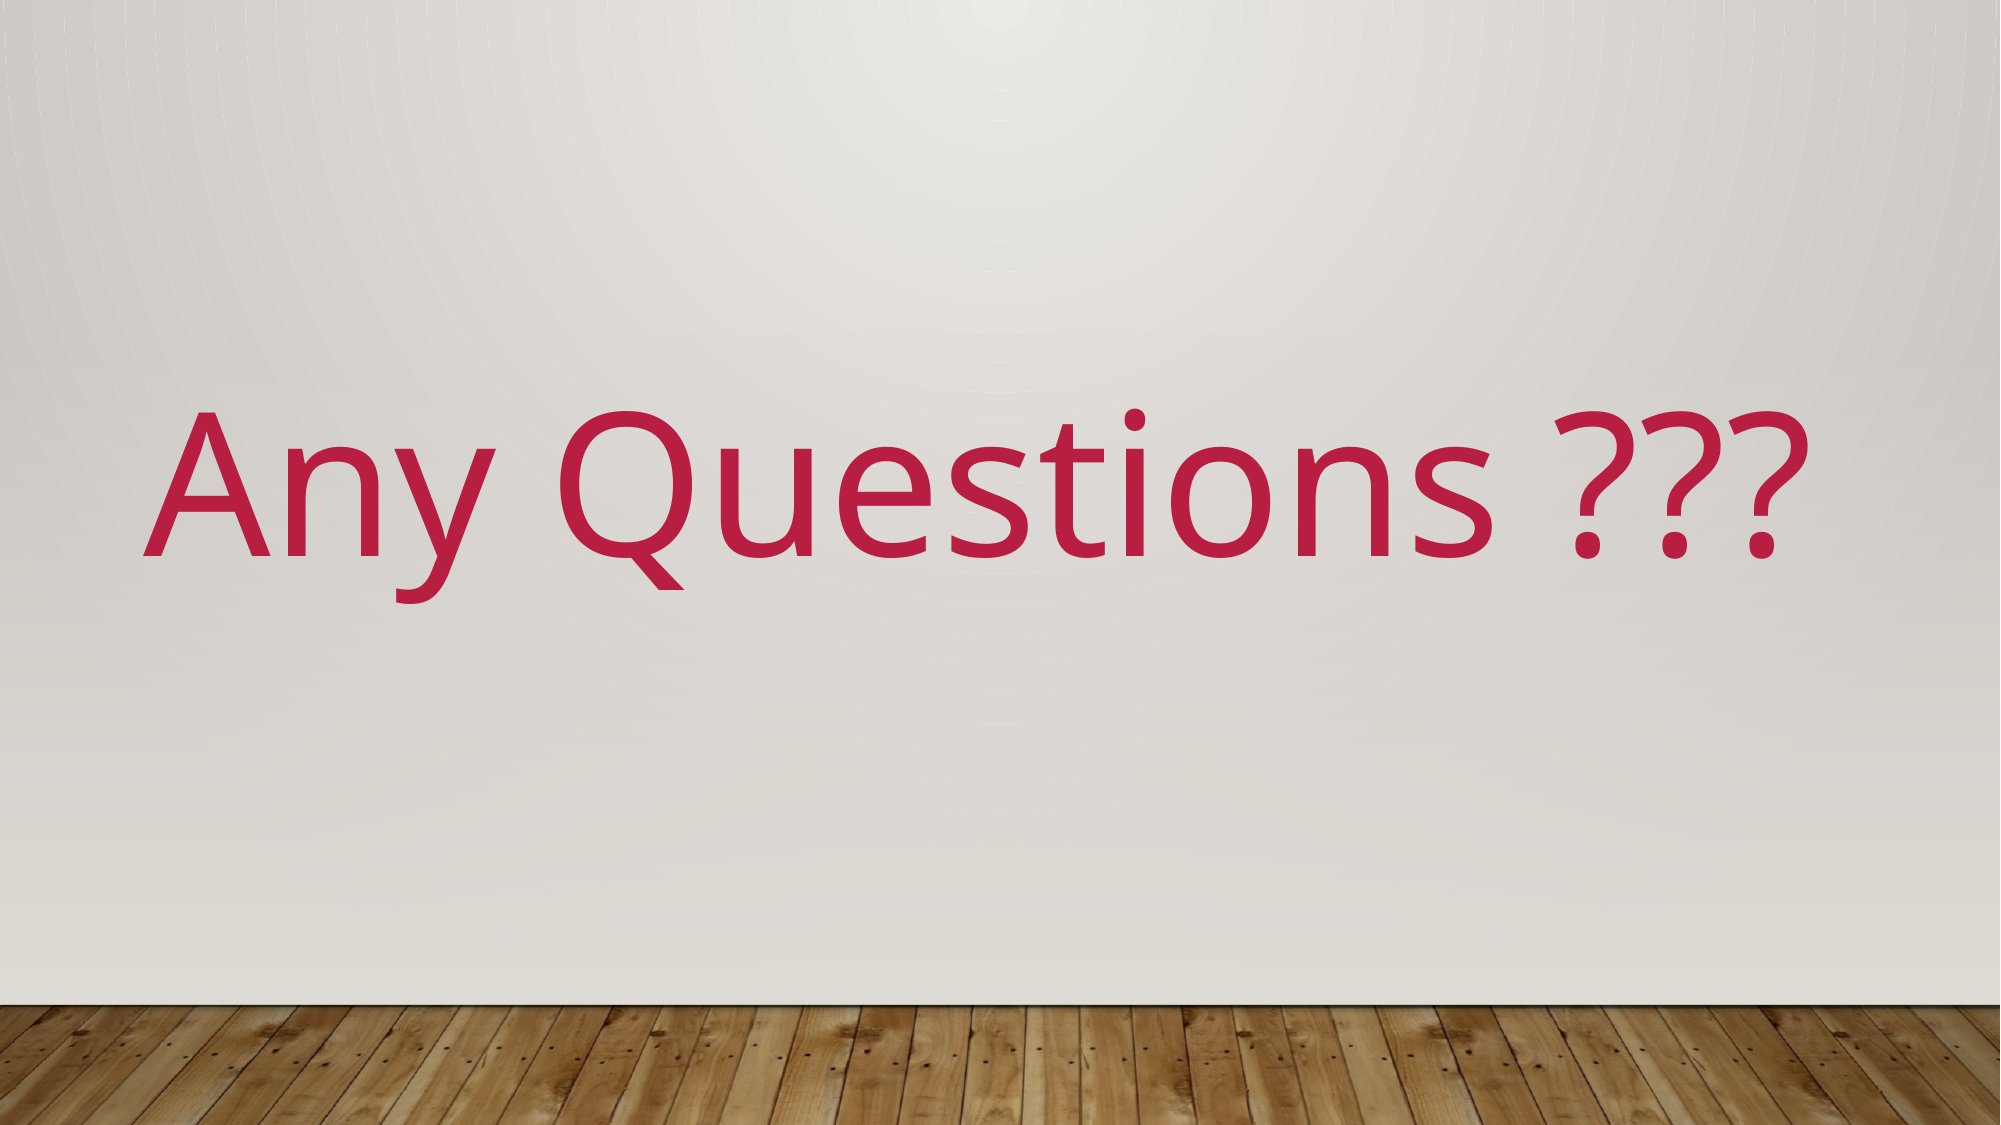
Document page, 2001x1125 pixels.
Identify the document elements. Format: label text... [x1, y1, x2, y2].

picture [0, 1005, 2000, 1125]
text_box Any Questions ??? [128, 349, 1829, 605]
